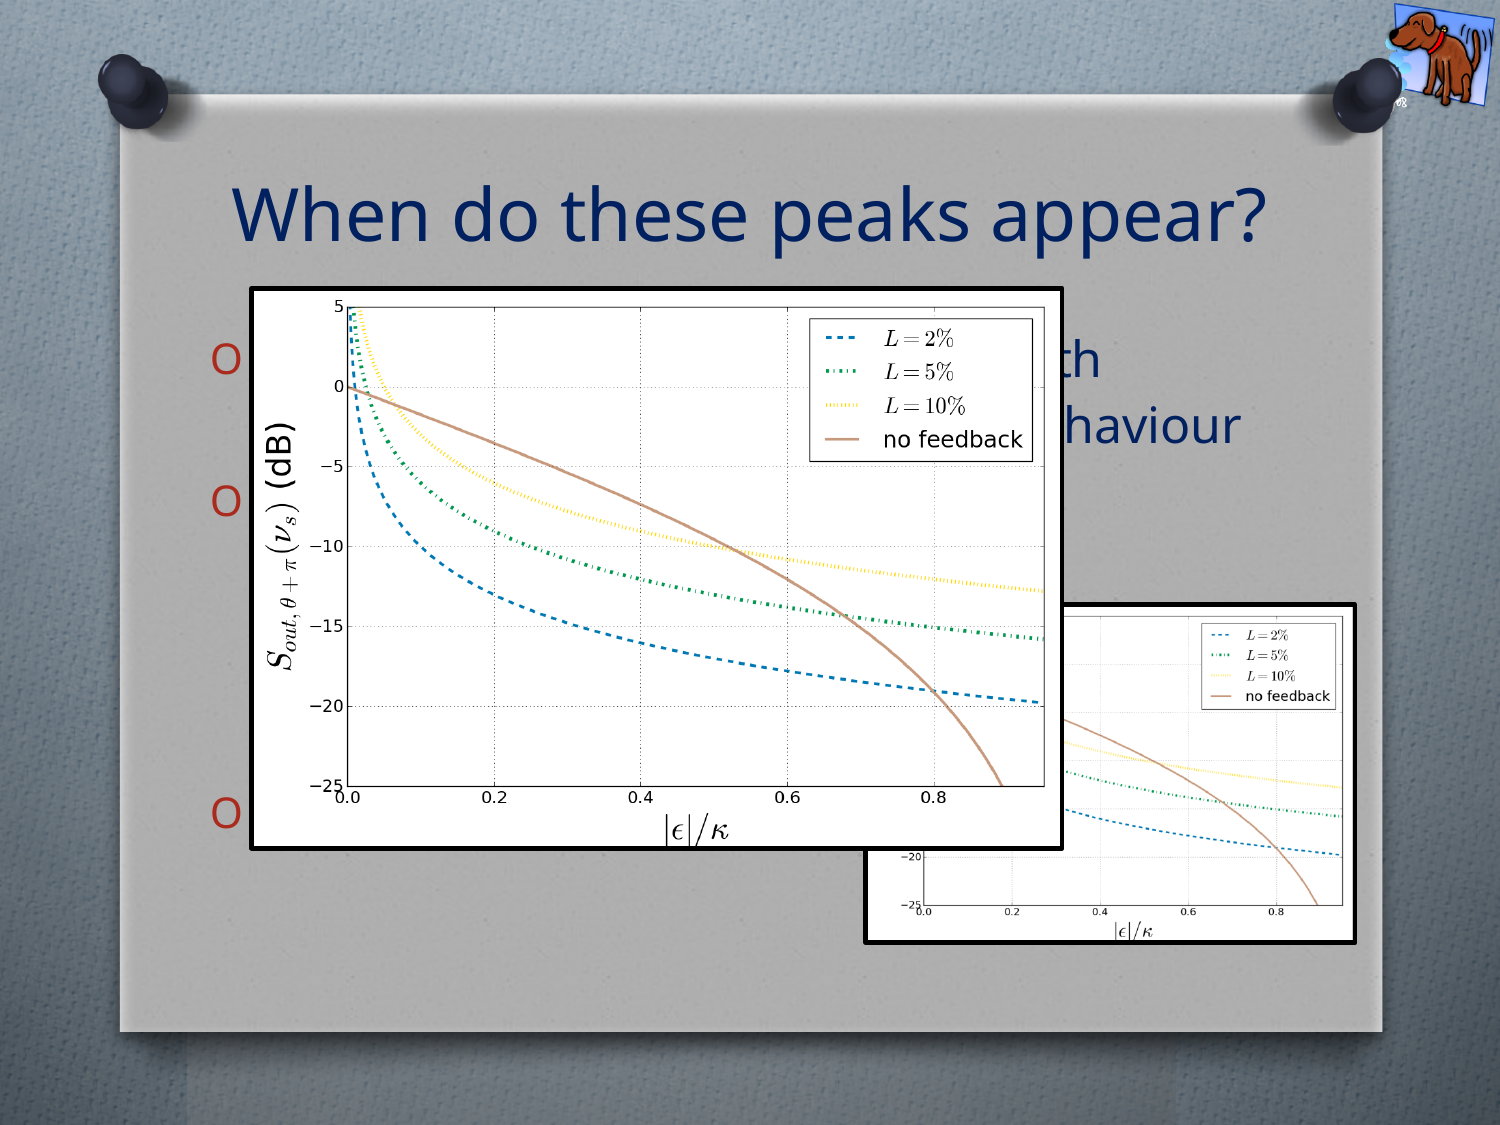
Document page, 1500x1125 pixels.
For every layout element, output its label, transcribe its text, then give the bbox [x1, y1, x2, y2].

picture [1293, 0, 1500, 156]
picture [253, 290, 1353, 941]
picture [75, 29, 207, 153]
title When do these peaks appear? [159, 134, 1341, 291]
